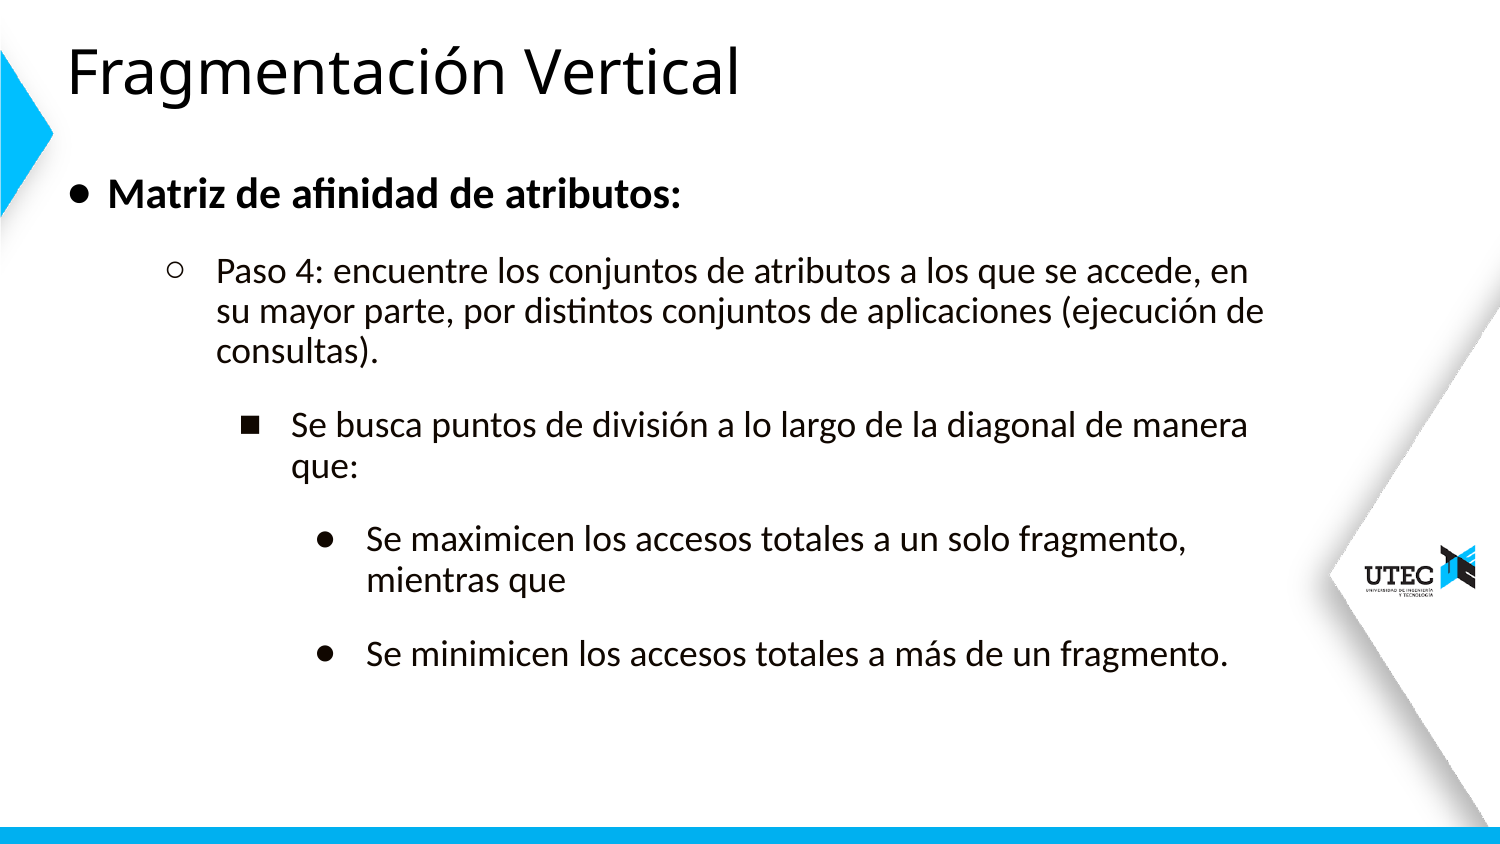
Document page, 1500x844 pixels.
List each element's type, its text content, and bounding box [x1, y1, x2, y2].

picture [0, 0, 1500, 826]
title Fragmentación Vertical [51, 25, 1449, 130]
list Matriz de afinidad de atributos: Paso 4: encuentre los conjuntos de atributos a los que se accede, en su mayor parte, por distintos conjuntos de aplicaciones (ejecución de consultas). Se busca puntos de división a lo largo de la diagonal de manera que: Se maximicen los accesos totales a un solo fragmento, mientras que Se minimicen los accesos totales a más de un fragmento. [51, 139, 1294, 804]
